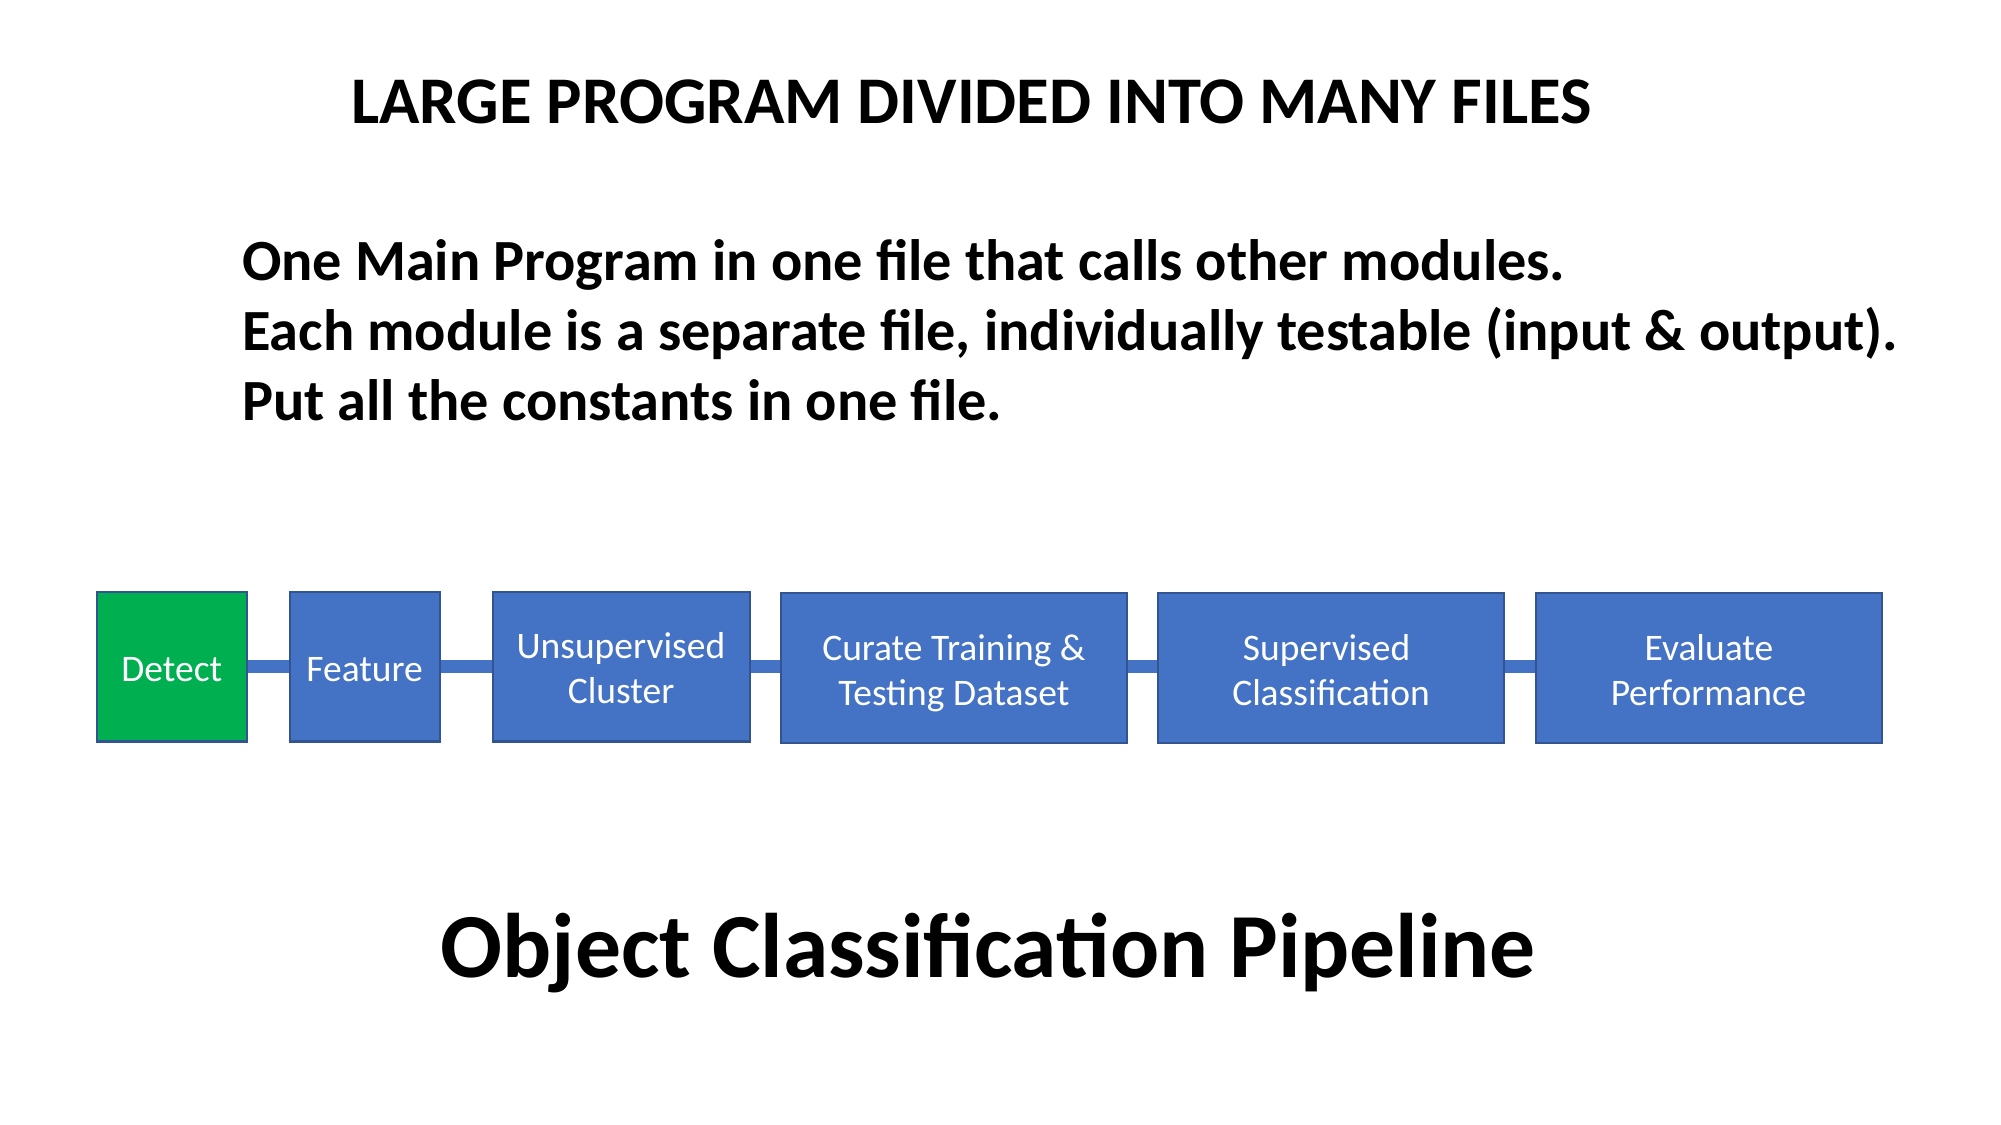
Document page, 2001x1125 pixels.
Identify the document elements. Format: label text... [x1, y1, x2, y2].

text_box Object Classification Pipeline [425, 878, 1553, 1004]
text_box One Main Program in one file that calls other modules. Each module is a separate file, individually testable (input & output). Put all the constants in one file. [227, 214, 1914, 440]
text_box LARGE PROGRAM DIVIDED INTO MANY FILES [336, 49, 1608, 145]
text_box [96, 591, 1882, 743]
